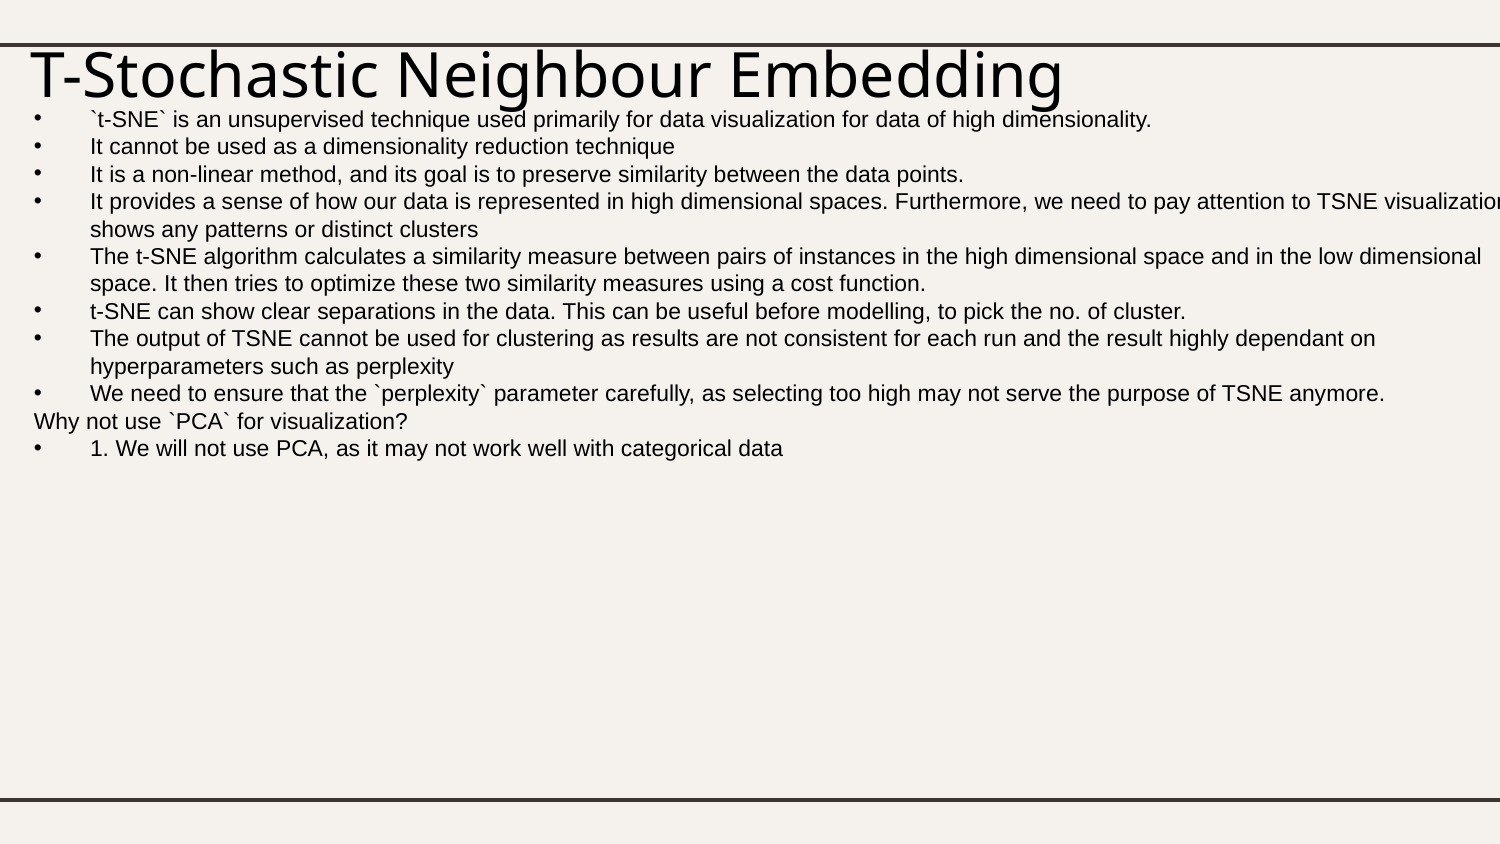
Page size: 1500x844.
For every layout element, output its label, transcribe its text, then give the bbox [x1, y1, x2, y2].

subtitle `t-SNE` is an unsupervised technique used primarily for data visualization for data of high dimensionality. It cannot be used as a dimensionality reduction technique It is a non-linear method, and its goal is to preserve similarity between the data points. It provides a sense of how our data is represented in high dimensional spaces. Furthermore, we need to pay attention to TSNE visualization if it shows any patterns or distinct clusters The t-SNE algorithm calculates a similarity measure between pairs of instances in the high dimensional space and in the low dimensional space. It then tries to optimize these two similarity measures using a cost function. t-SNE can show clear separations in the data. This can be useful before modelling, to pick the no. of cluster. The output of TSNE cannot be used for clustering as results are not consistent for each run and the result highly dependant on hyperparameters such as perplexity We need to ensure that the `perplexity` parameter carefully, as selecting too high may not serve the purpose of TSNE anymore. Why not use `PCA` for visualization? 1. We will not use PCA, as it may not work well with categorical data [0, 89, 1500, 555]
title T-Stochastic Neighbour Embedding [15, 36, 1415, 89]
